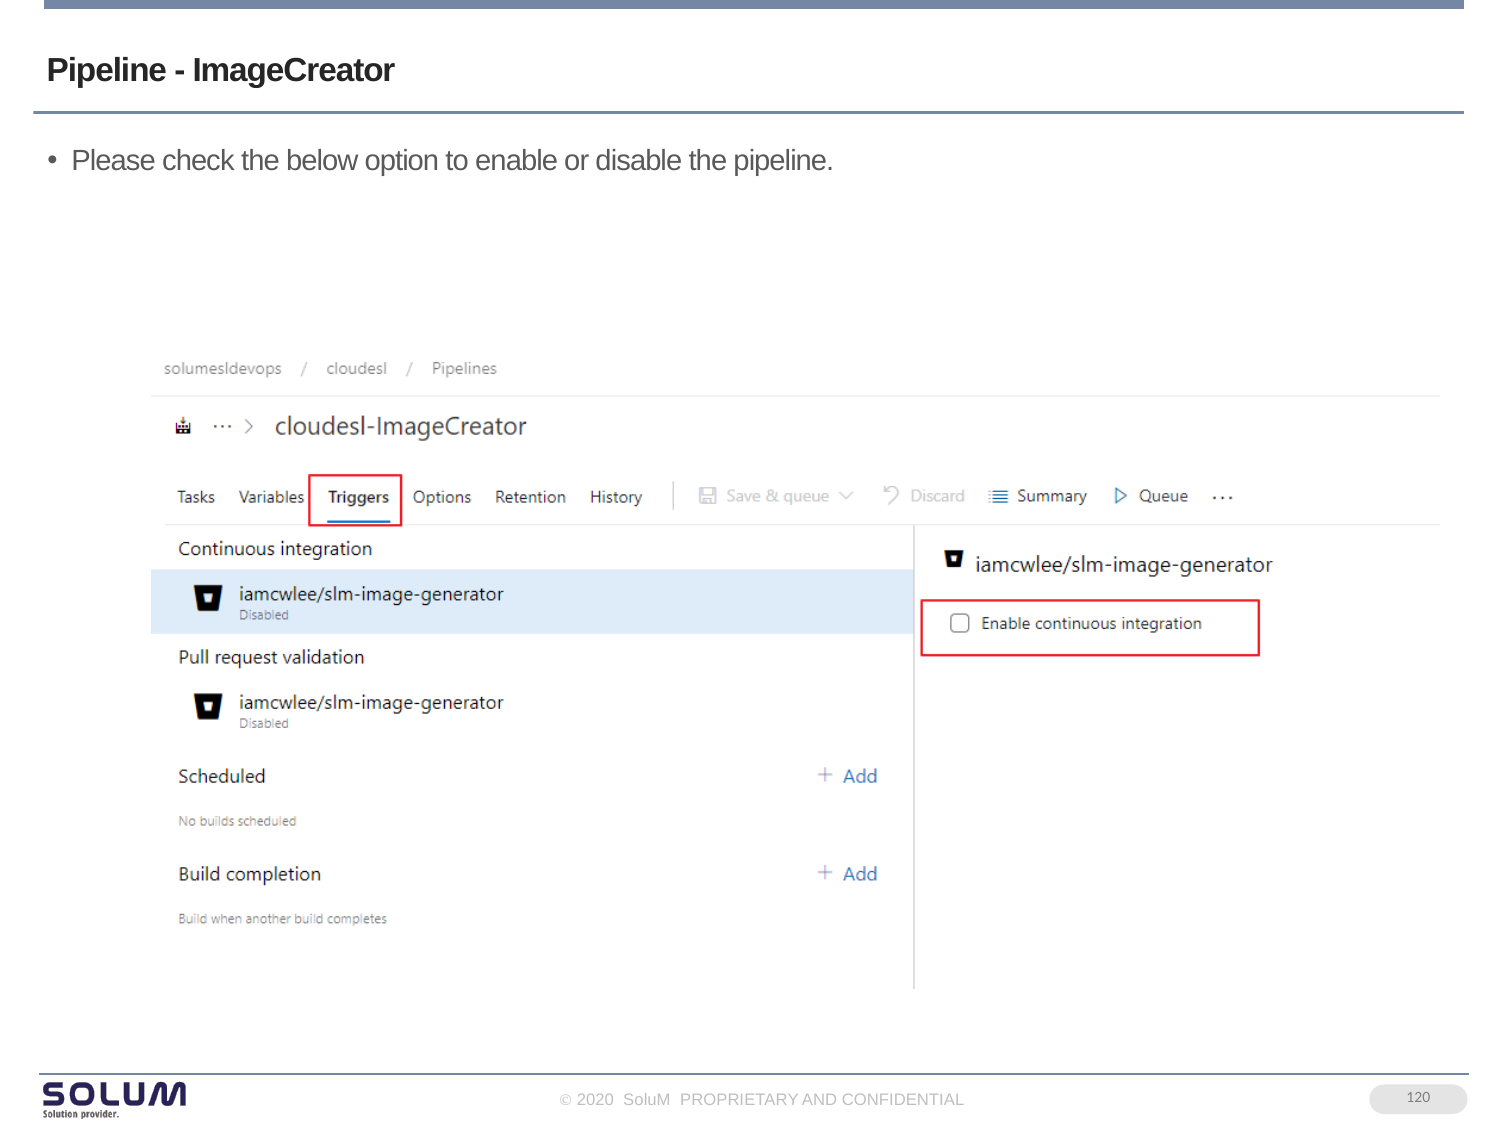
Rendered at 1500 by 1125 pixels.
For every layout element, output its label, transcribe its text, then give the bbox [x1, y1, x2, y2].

picture [41, 1080, 187, 1119]
subtitle Please check the below option to enable or disable the pipeline. [33, 137, 1464, 562]
title Pipeline - ImageCreator [46, 28, 1349, 113]
picture [151, 349, 1440, 989]
